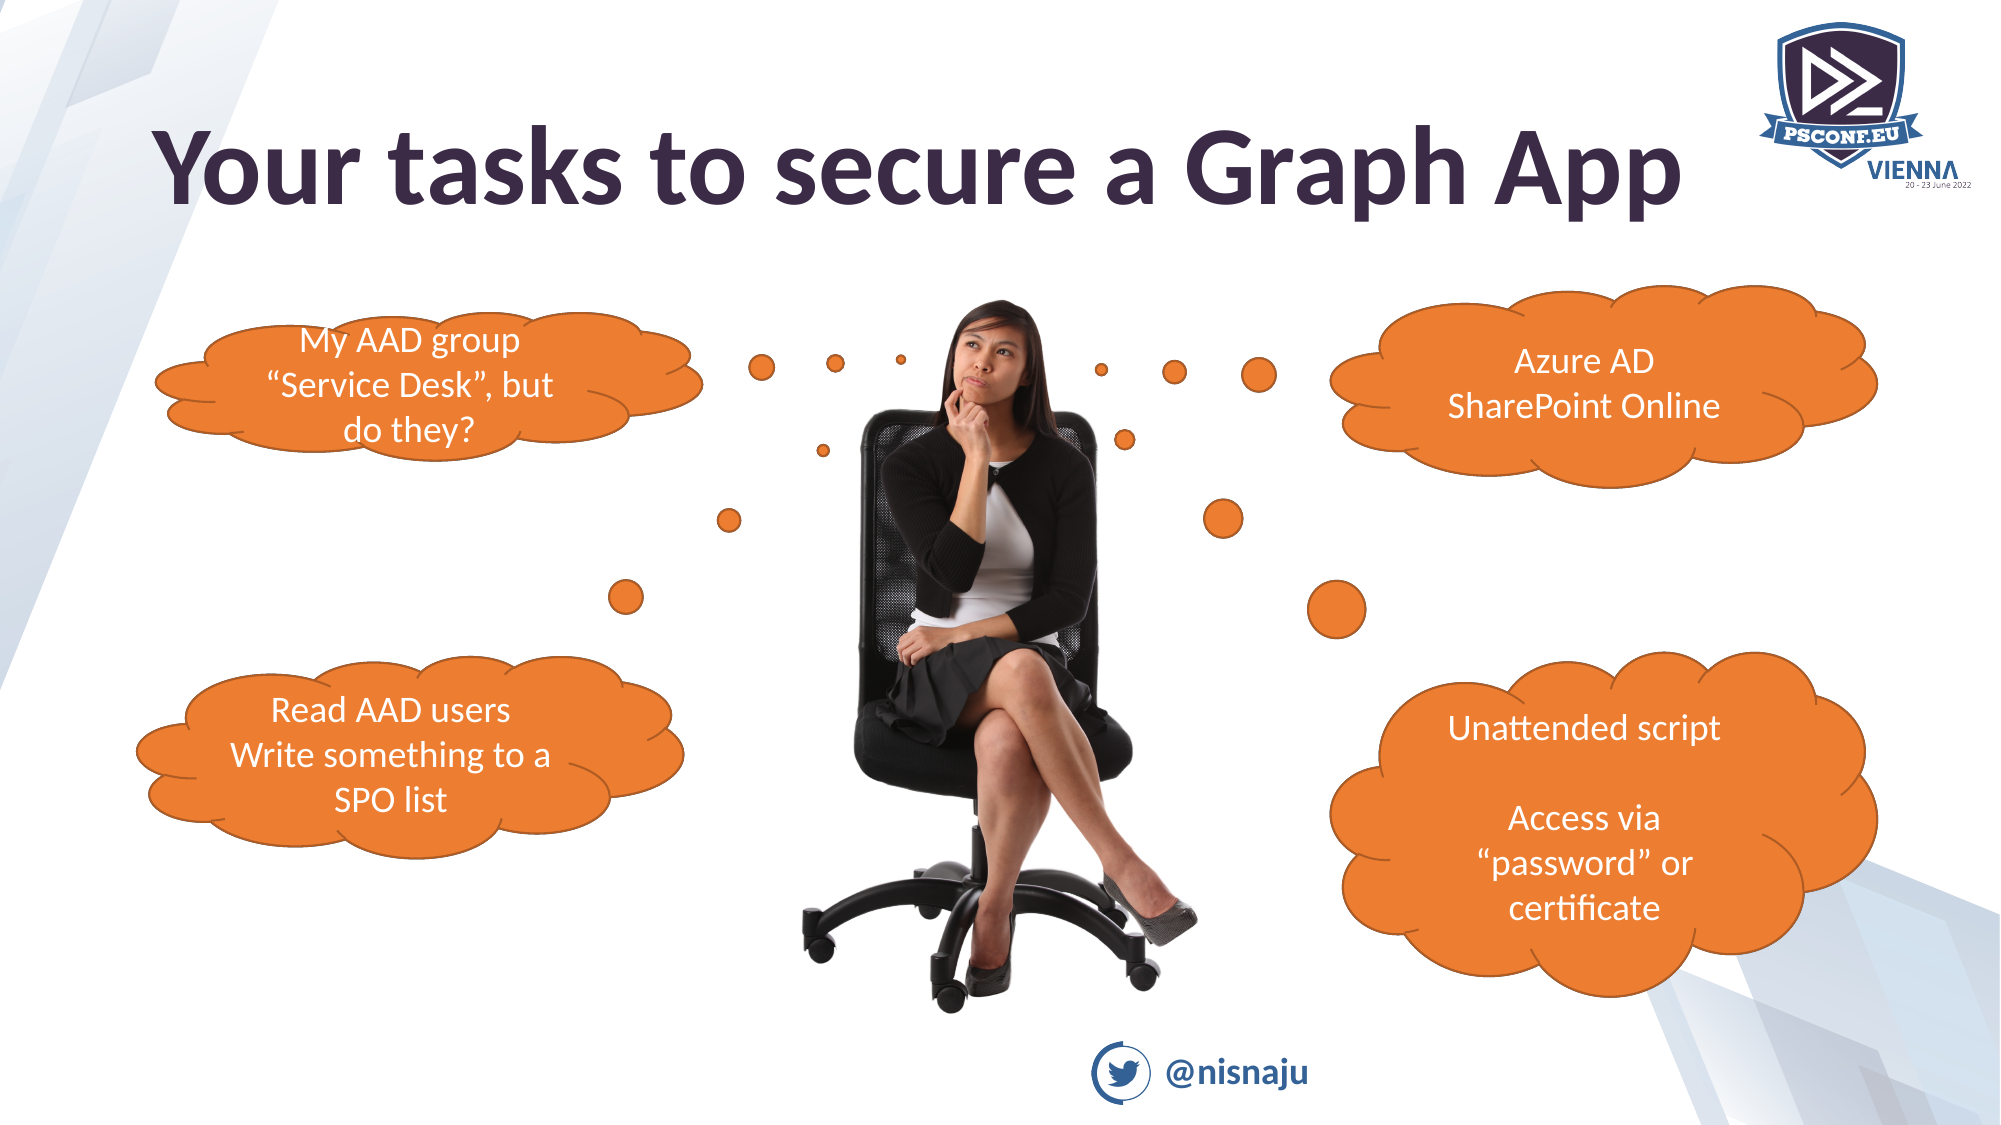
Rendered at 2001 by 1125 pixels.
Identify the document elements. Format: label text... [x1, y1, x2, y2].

text_box Read AAD users Write something to a SPO list [135, 655, 685, 860]
text_box Unattended script Access via “password” or certificate [1203, 498, 1244, 539]
text_box Azure AD SharePoint Online [1241, 357, 1277, 393]
title Your tasks to secure a Graph App [137, 59, 1735, 278]
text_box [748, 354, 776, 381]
text_box Unattended script Access via “password” or certificate [1329, 651, 1879, 998]
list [800, 299, 1200, 1014]
text_box My AAD group “Service Desk”, but do they? [154, 312, 704, 462]
picture [0, 0, 2000, 1125]
text_box Azure AD SharePoint Online [1329, 285, 1879, 489]
text_box Unattended script Access via “password” or certificate [1307, 579, 1367, 640]
text_box Read AAD users Write something to a SPO list [608, 579, 644, 615]
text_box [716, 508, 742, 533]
